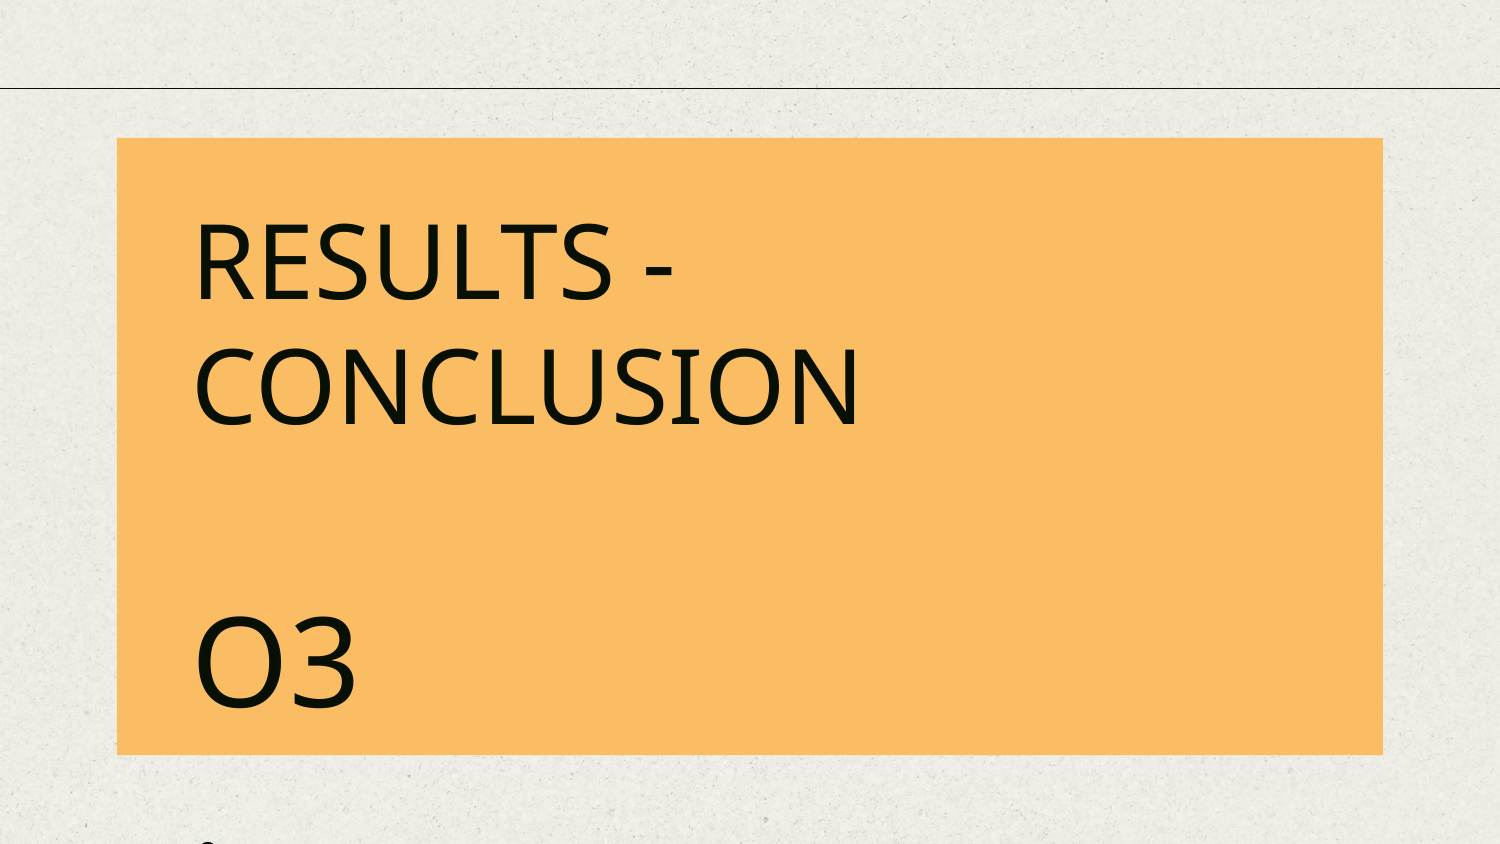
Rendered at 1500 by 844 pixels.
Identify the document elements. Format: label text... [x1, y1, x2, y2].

text_box [116, 137, 1383, 756]
title O3. [176, 567, 407, 706]
title RESULTS - CONCLUSION [176, 180, 1321, 310]
